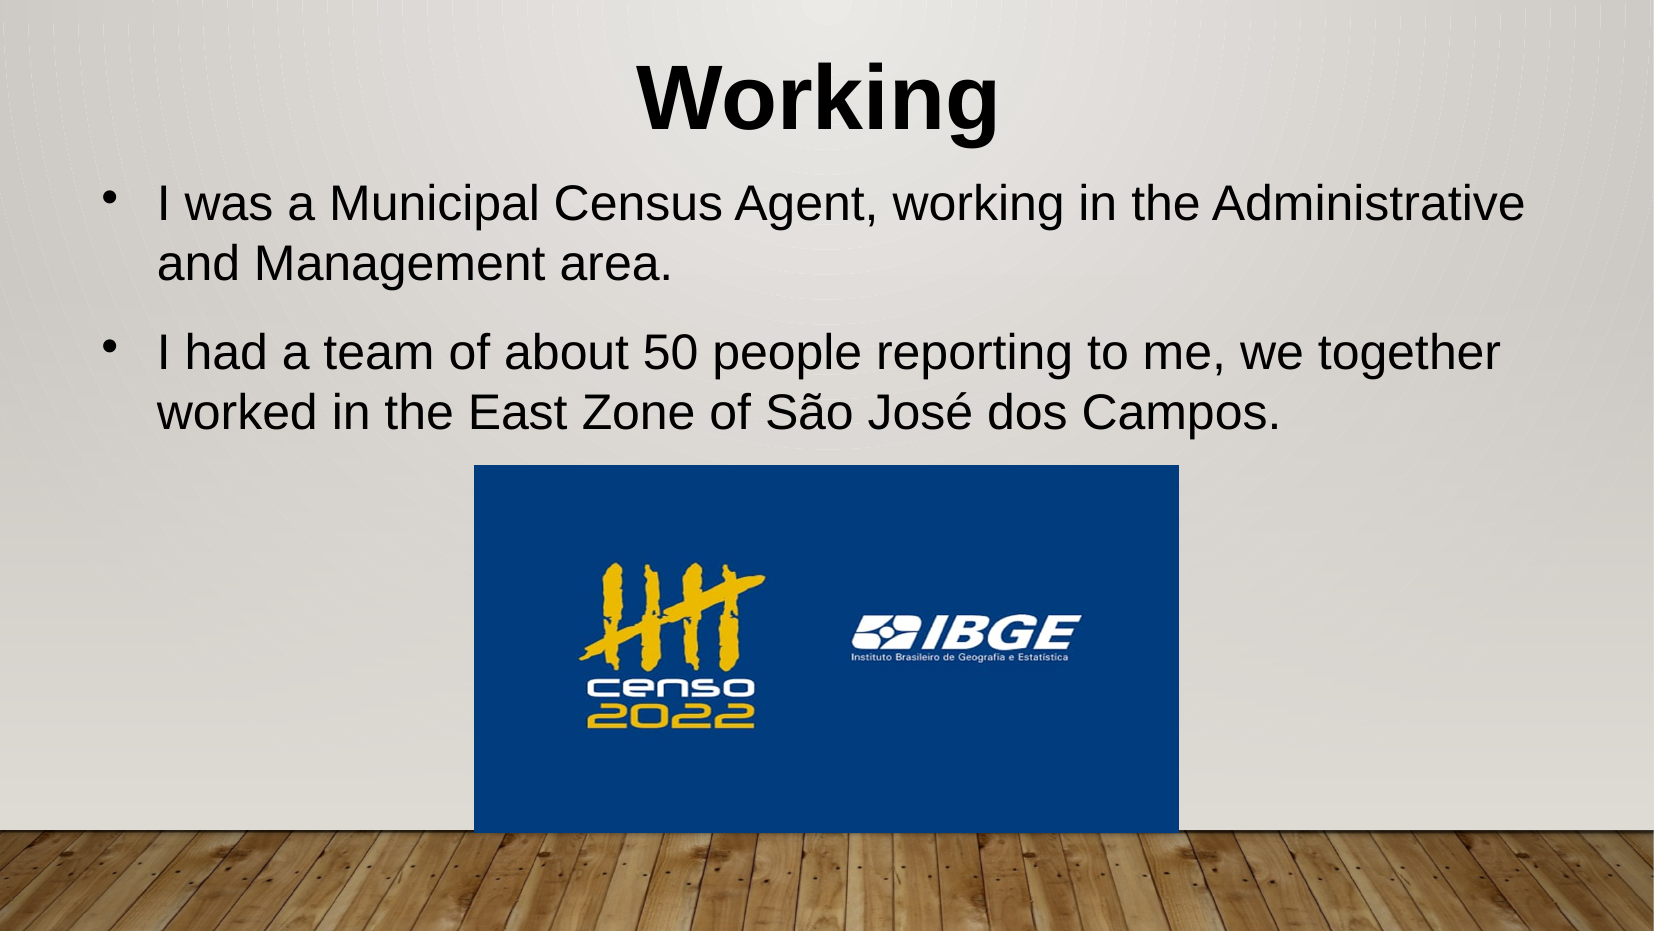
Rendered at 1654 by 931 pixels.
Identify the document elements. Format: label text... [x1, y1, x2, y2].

picture [0, 464, 1654, 931]
text_box Working [75, 15, 1564, 171]
text_box I was a Municipal Census Agent, working in the Administrative and Management area. I had a team of about 50 people reporting to me, we together worked in the East Zone of São José dos Campos. [82, 170, 1571, 710]
